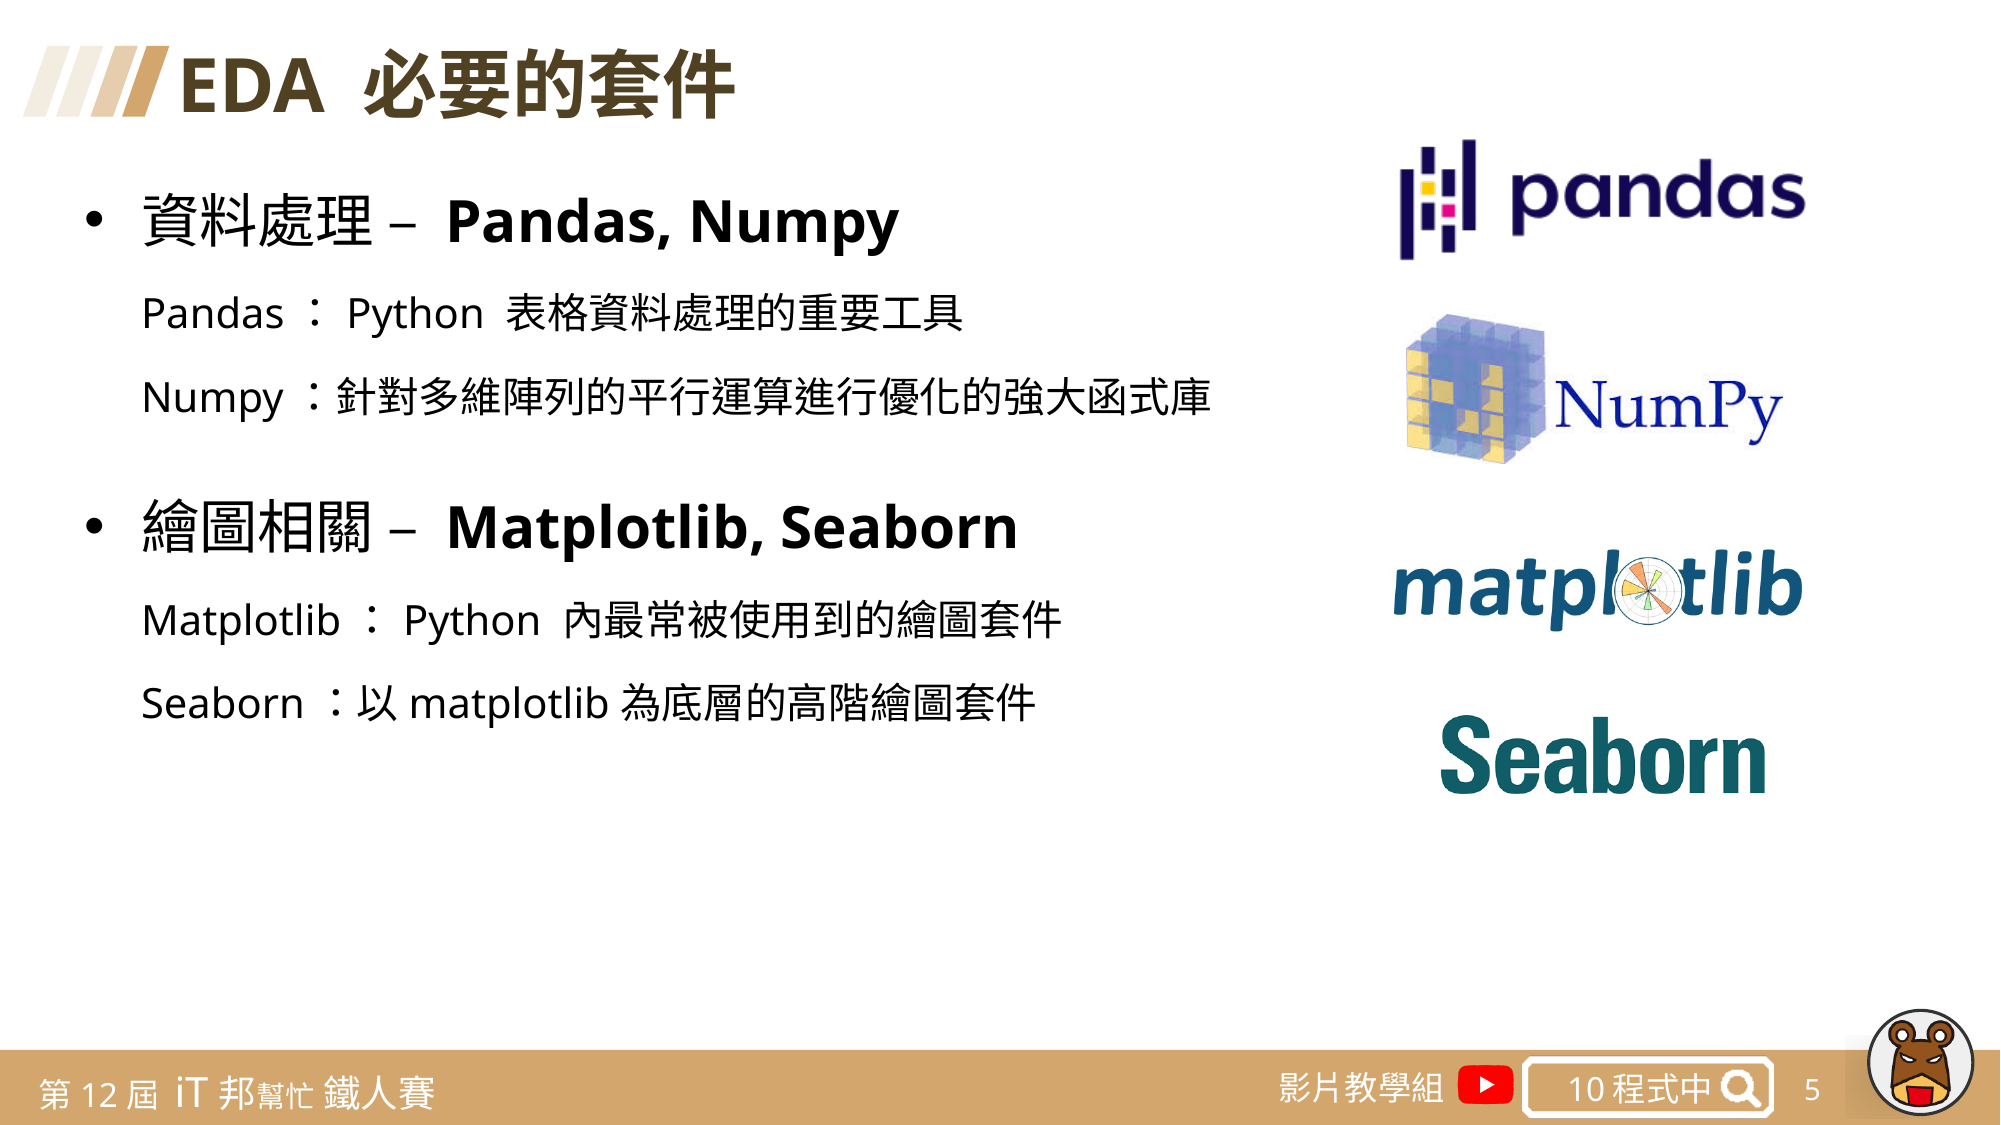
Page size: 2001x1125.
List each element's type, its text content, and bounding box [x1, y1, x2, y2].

picture [1440, 715, 1765, 794]
text_box 資料處理 – Pandas, Numpy Pandas：Python 表格資料處理的重要工具 Numpy：針對多維陣列的平行運算進行優化的強大函式庫 繪圖相關 – Matplotlib, Seaborn Matplotlib：Python 內最常被使用到的繪圖套件 Seaborn：以matplotlib為底層的高階繪圖套件 [51, 168, 1449, 730]
list EDA 必要的套件 [162, 40, 1691, 138]
picture [1380, 110, 1825, 290]
picture [1410, 962, 1774, 1125]
picture [1335, 534, 1871, 659]
picture [1406, 314, 1783, 464]
picture [1871, 1012, 1971, 1112]
